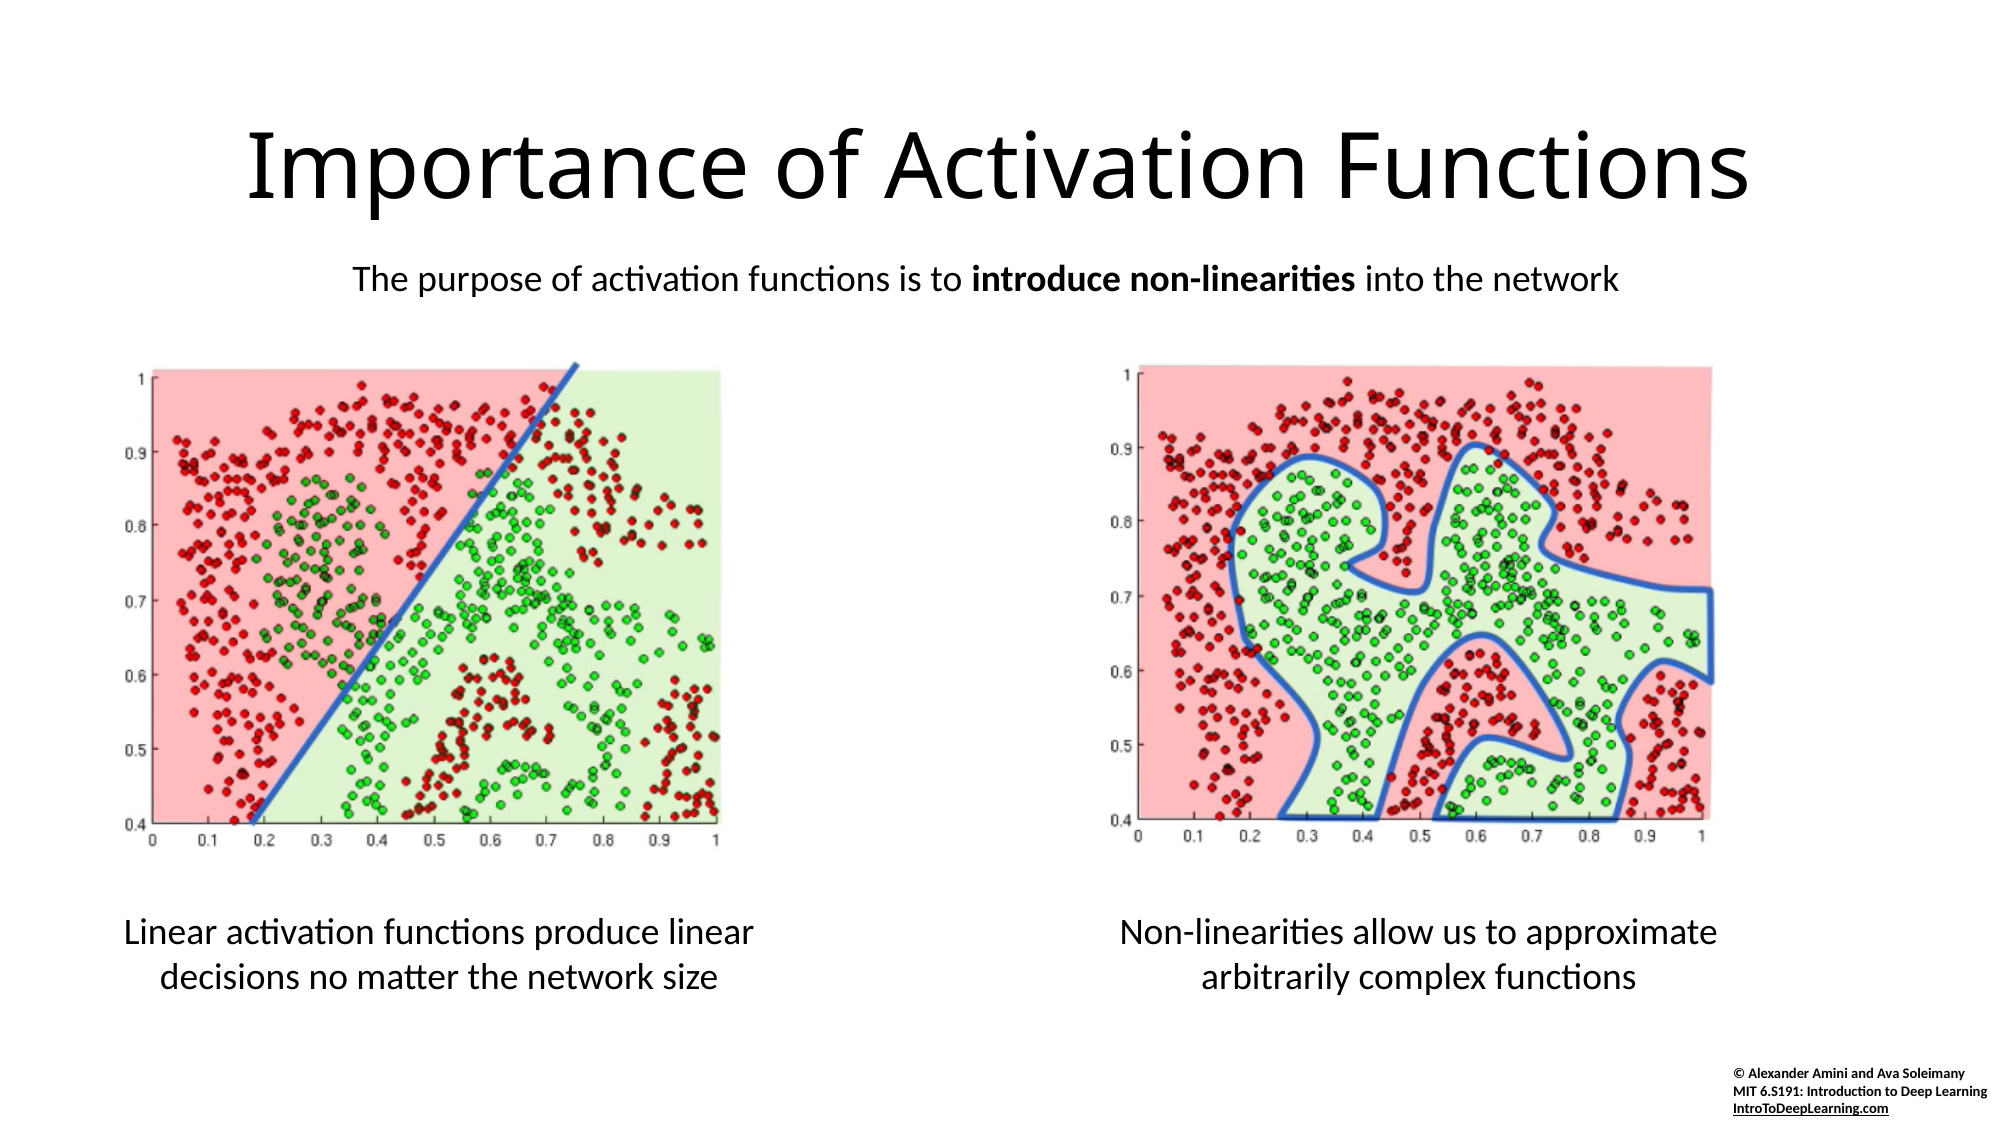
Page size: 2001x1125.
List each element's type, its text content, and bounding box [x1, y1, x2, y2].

picture [78, 326, 801, 882]
text_box The purpose of activation functions is to introduce non-linearities into the network [337, 246, 1663, 307]
text_box Non-linearities allow us to approximate arbitrarily complex functions [1068, 899, 1770, 1005]
title Importance of Activation Functions [137, 59, 1863, 278]
text_box Linear activation functions produce linear decisions no matter the network size [97, 899, 781, 1005]
picture [1065, 326, 1773, 882]
